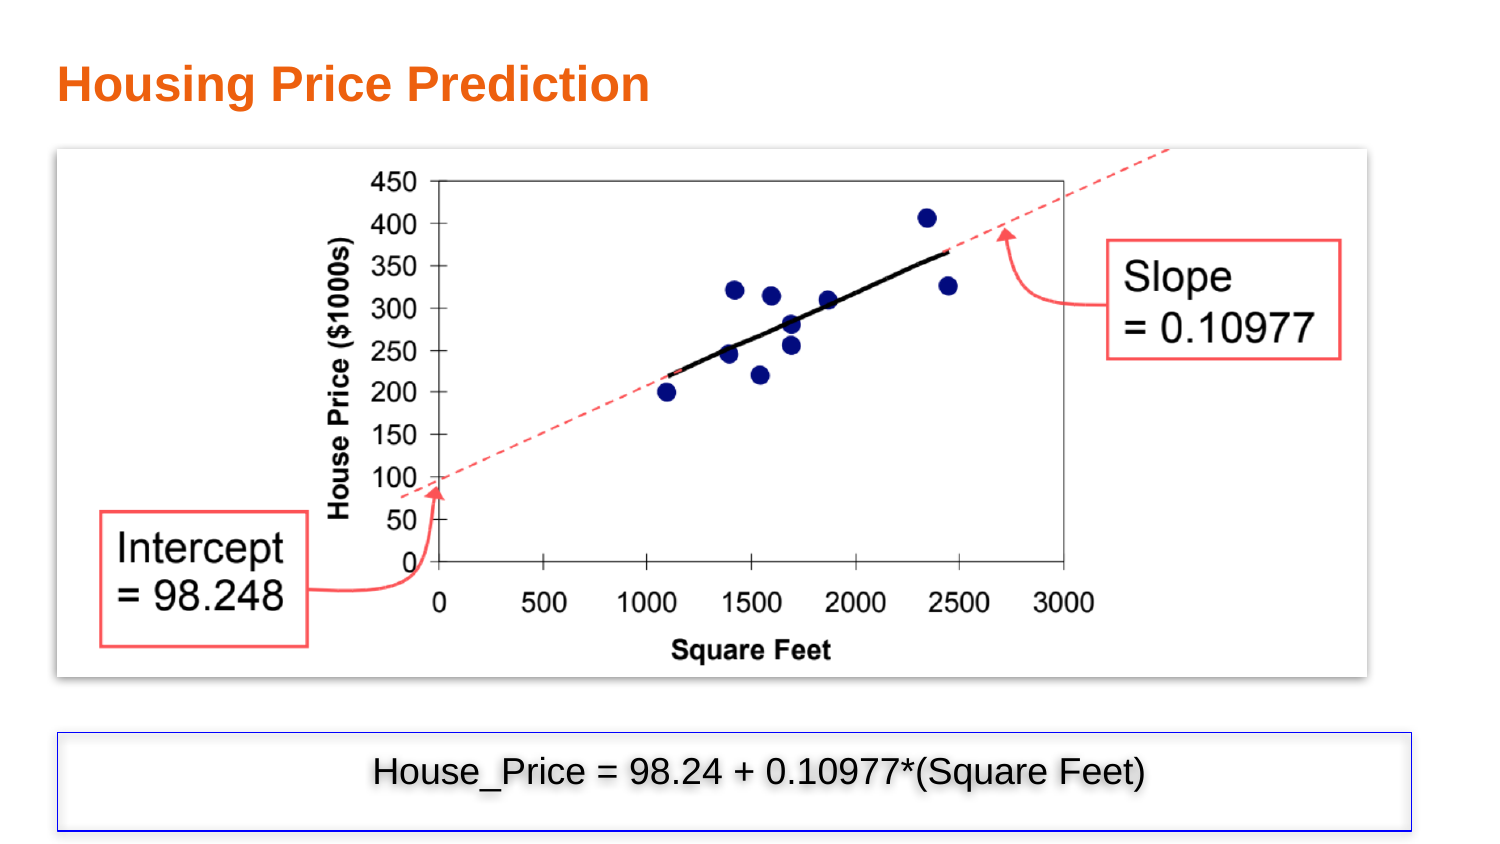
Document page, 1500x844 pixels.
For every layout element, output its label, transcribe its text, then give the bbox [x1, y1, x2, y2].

text_box Housing Price Prediction [22, 27, 1487, 831]
text_box House_Price = 98.24 + 0.10977*(Square Feet) [57, 732, 1412, 831]
picture [56, 149, 1368, 677]
